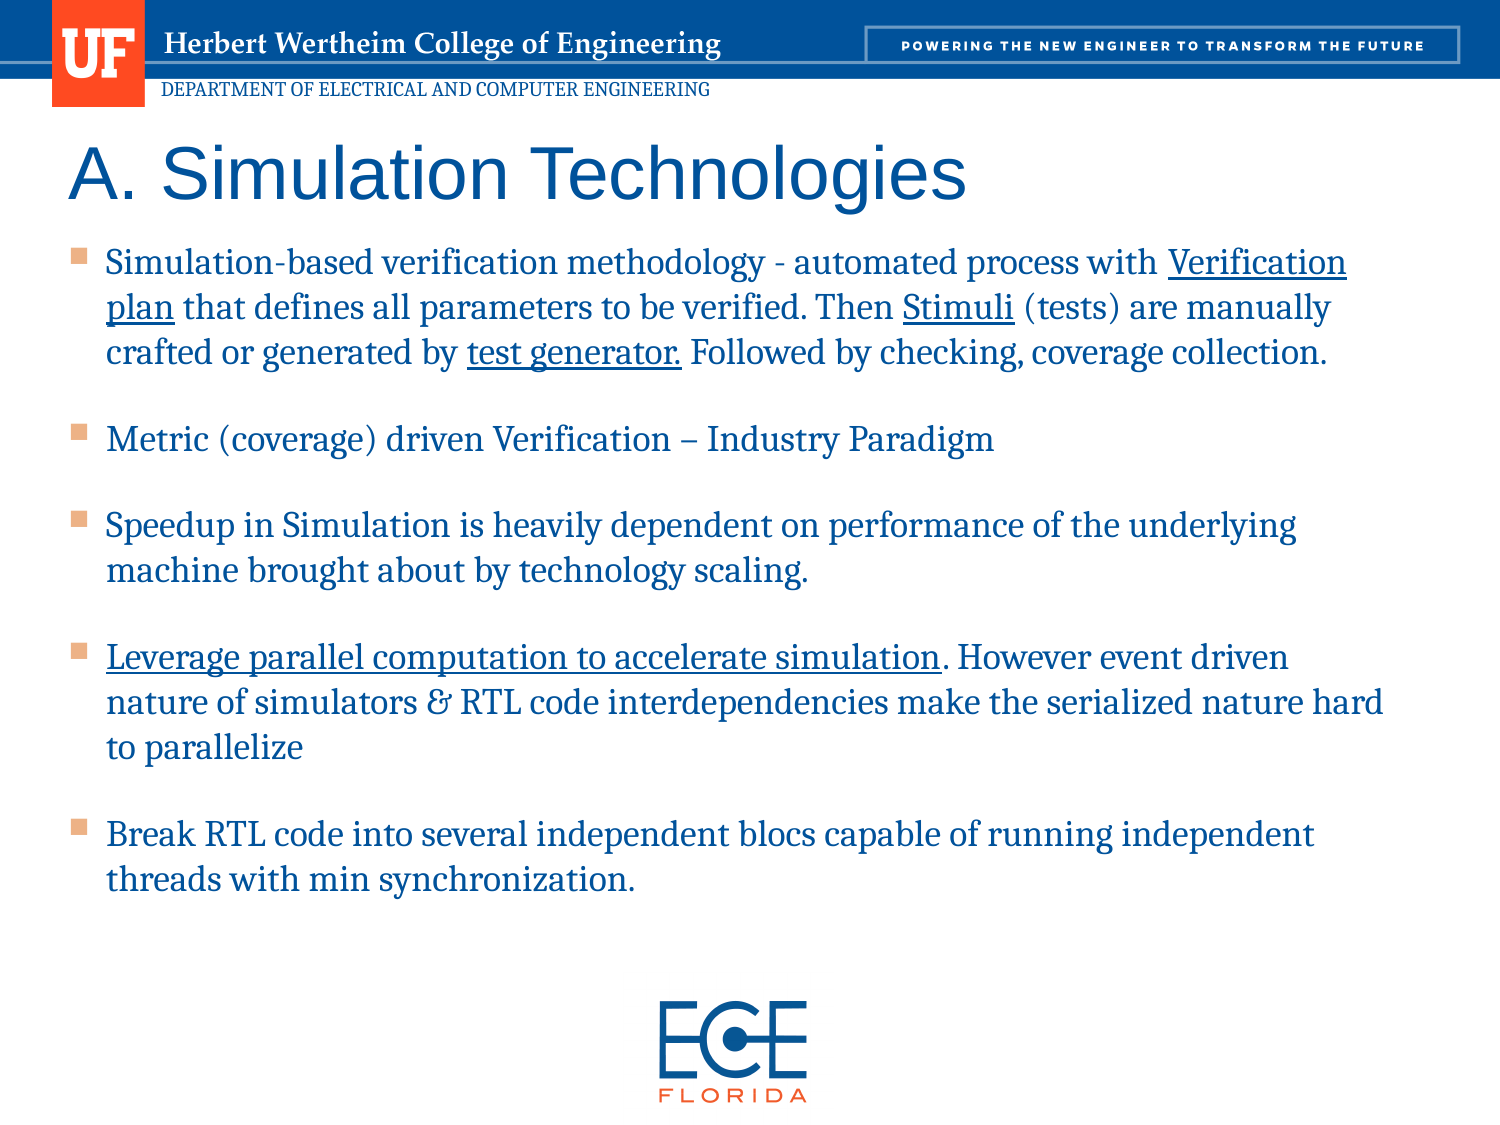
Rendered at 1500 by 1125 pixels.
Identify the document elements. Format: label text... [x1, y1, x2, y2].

list Simulation-based verification methodology - automated process with Verification plan that defines all parameters to be verified. Then Stimuli (tests) are manually crafted or generated by test generator. Followed by checking, coverage collection. Metric (coverage) driven Verification – Industry Paradigm Speedup in Simulation is heavily dependent on performance of the underlying machine brought about by technology scaling. Leverage parallel computation to accelerate simulation. However event driven nature of simulators & RTL code interdependencies make the serialized nature hard to parallelize Break RTL code into several independent blocs capable of running independent threads with min synchronization. [53, 229, 1404, 842]
title A. Simulation Technologies [53, 116, 1404, 229]
picture [623, 972, 834, 1125]
picture [0, 0, 1500, 107]
